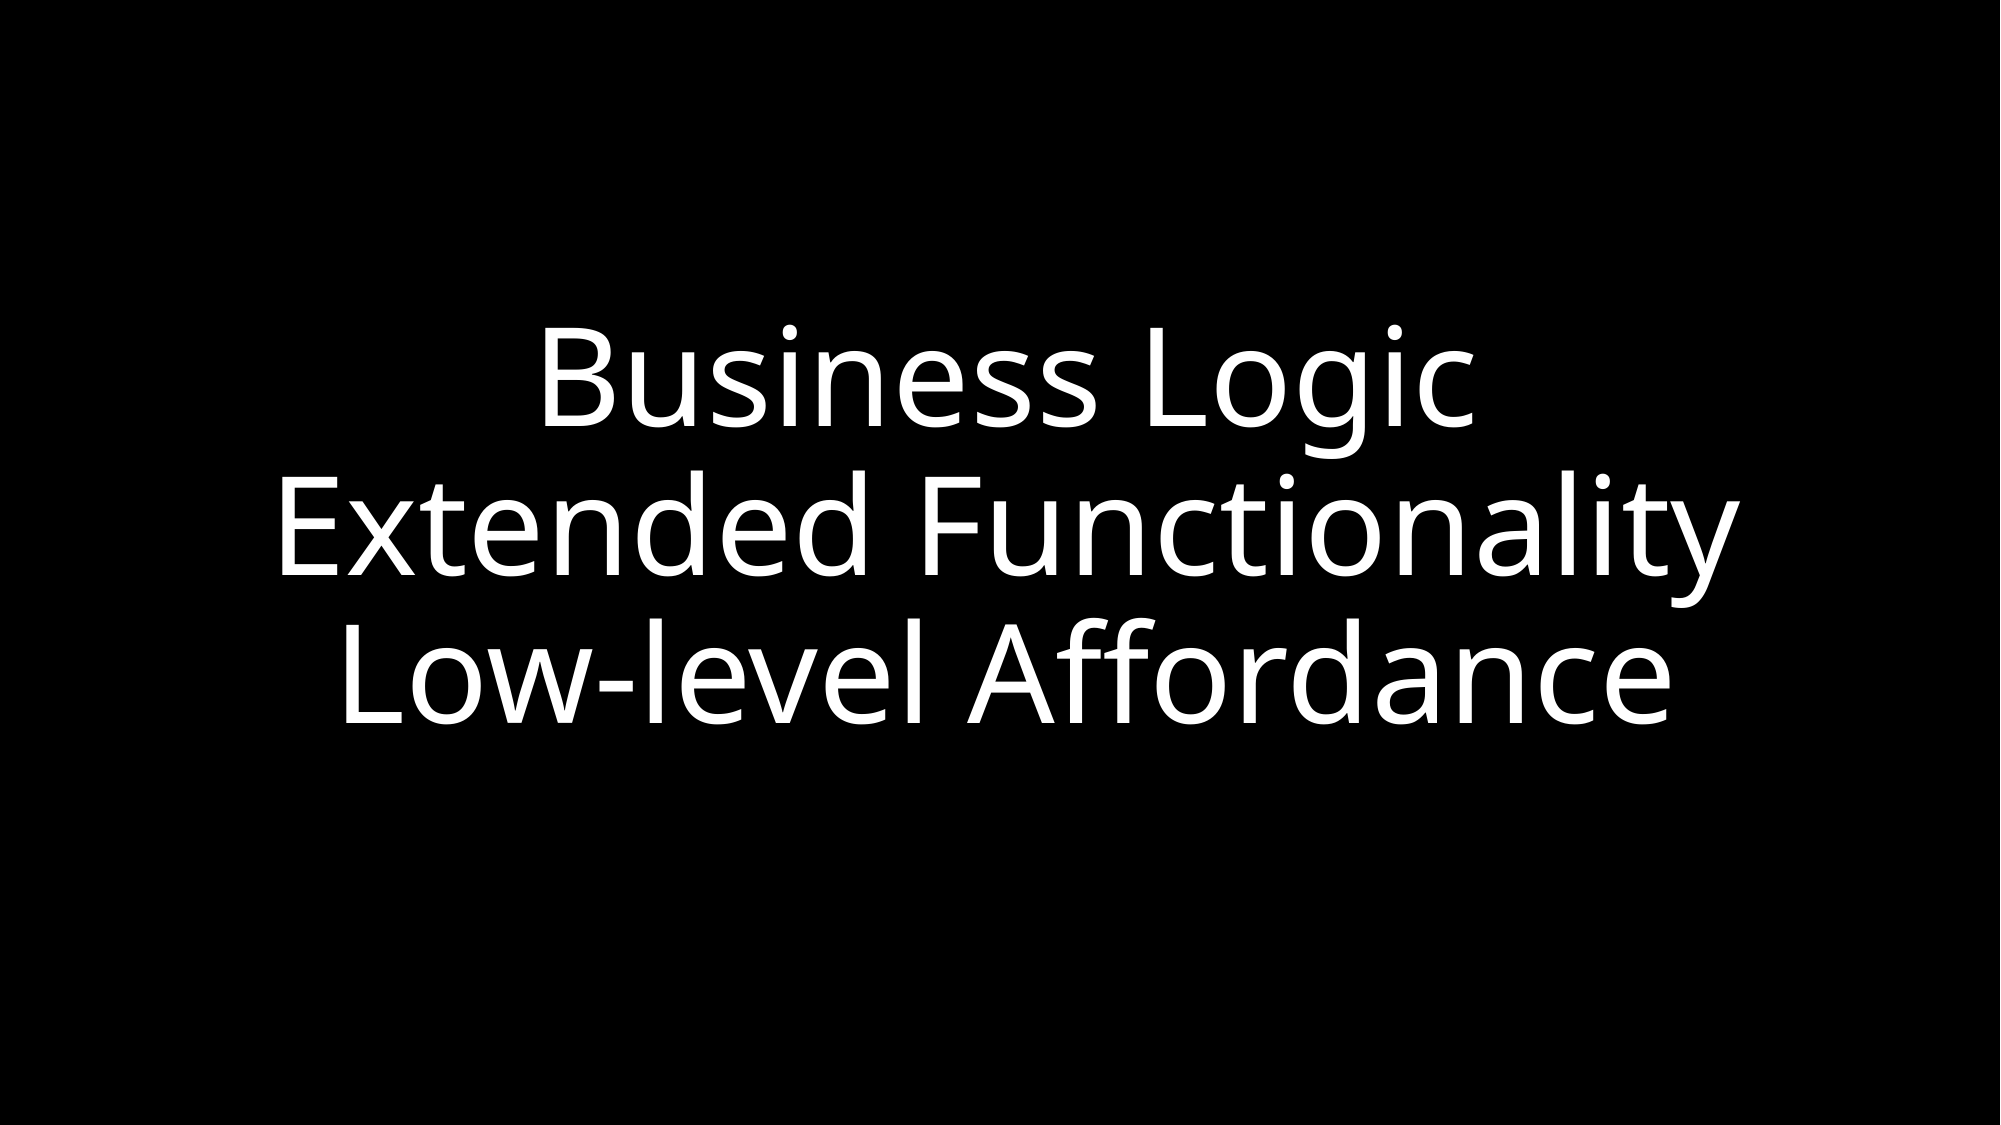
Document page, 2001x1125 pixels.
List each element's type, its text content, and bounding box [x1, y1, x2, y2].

title Business Logic Extended Functionality Low-level Affordance [11, 59, 2000, 1001]
